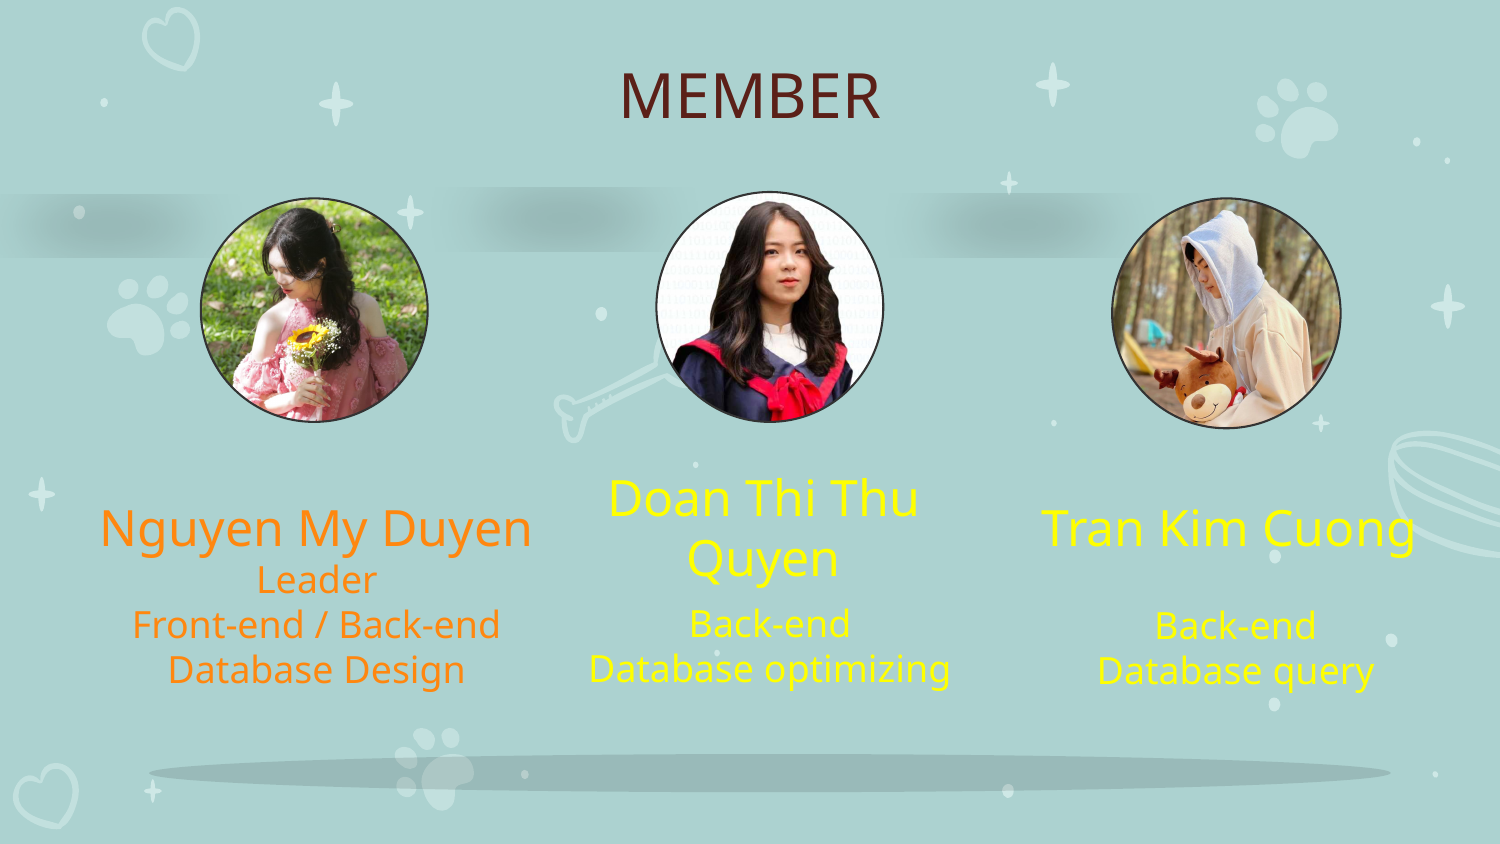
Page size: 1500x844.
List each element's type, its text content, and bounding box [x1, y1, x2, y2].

text_box [149, 754, 1391, 793]
text_box Doan Thi Thu Quyen [530, 482, 996, 571]
picture [656, 191, 884, 423]
text_box Back-end Database query [1002, 580, 1469, 669]
text_box Tran Kim Cuong [996, 482, 1463, 571]
text_box Leader Front-end / Back-end Database Design [83, 579, 550, 667]
picture [200, 198, 428, 423]
text_box Nguyen My Duyen [83, 482, 530, 571]
text_box Back-end Database optimizing [537, 578, 1003, 666]
picture [1111, 198, 1341, 429]
title MEMBER [117, 50, 1383, 138]
